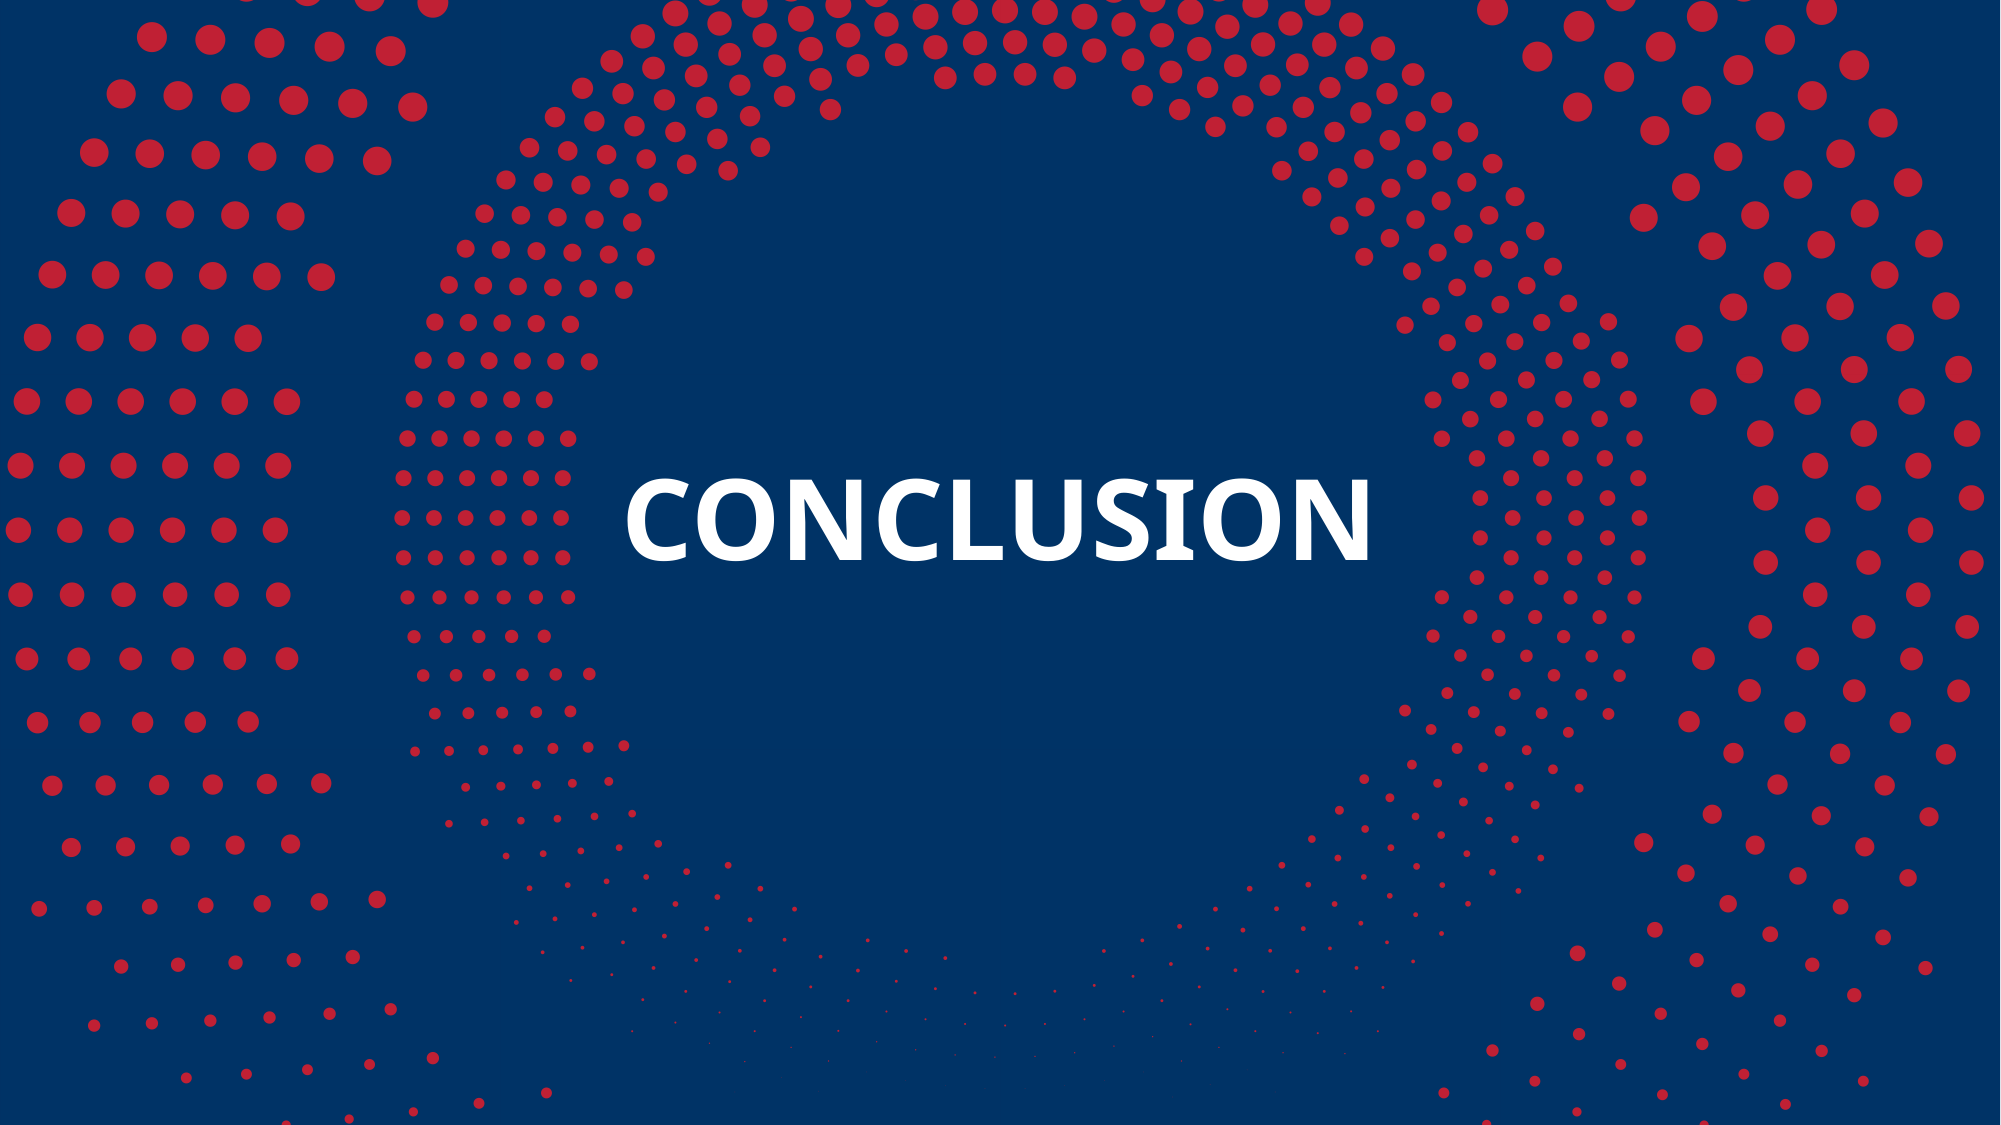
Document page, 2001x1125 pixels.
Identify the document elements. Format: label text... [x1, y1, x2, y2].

picture [0, 0, 2001, 1125]
title CONCLUSION [585, 456, 1415, 571]
